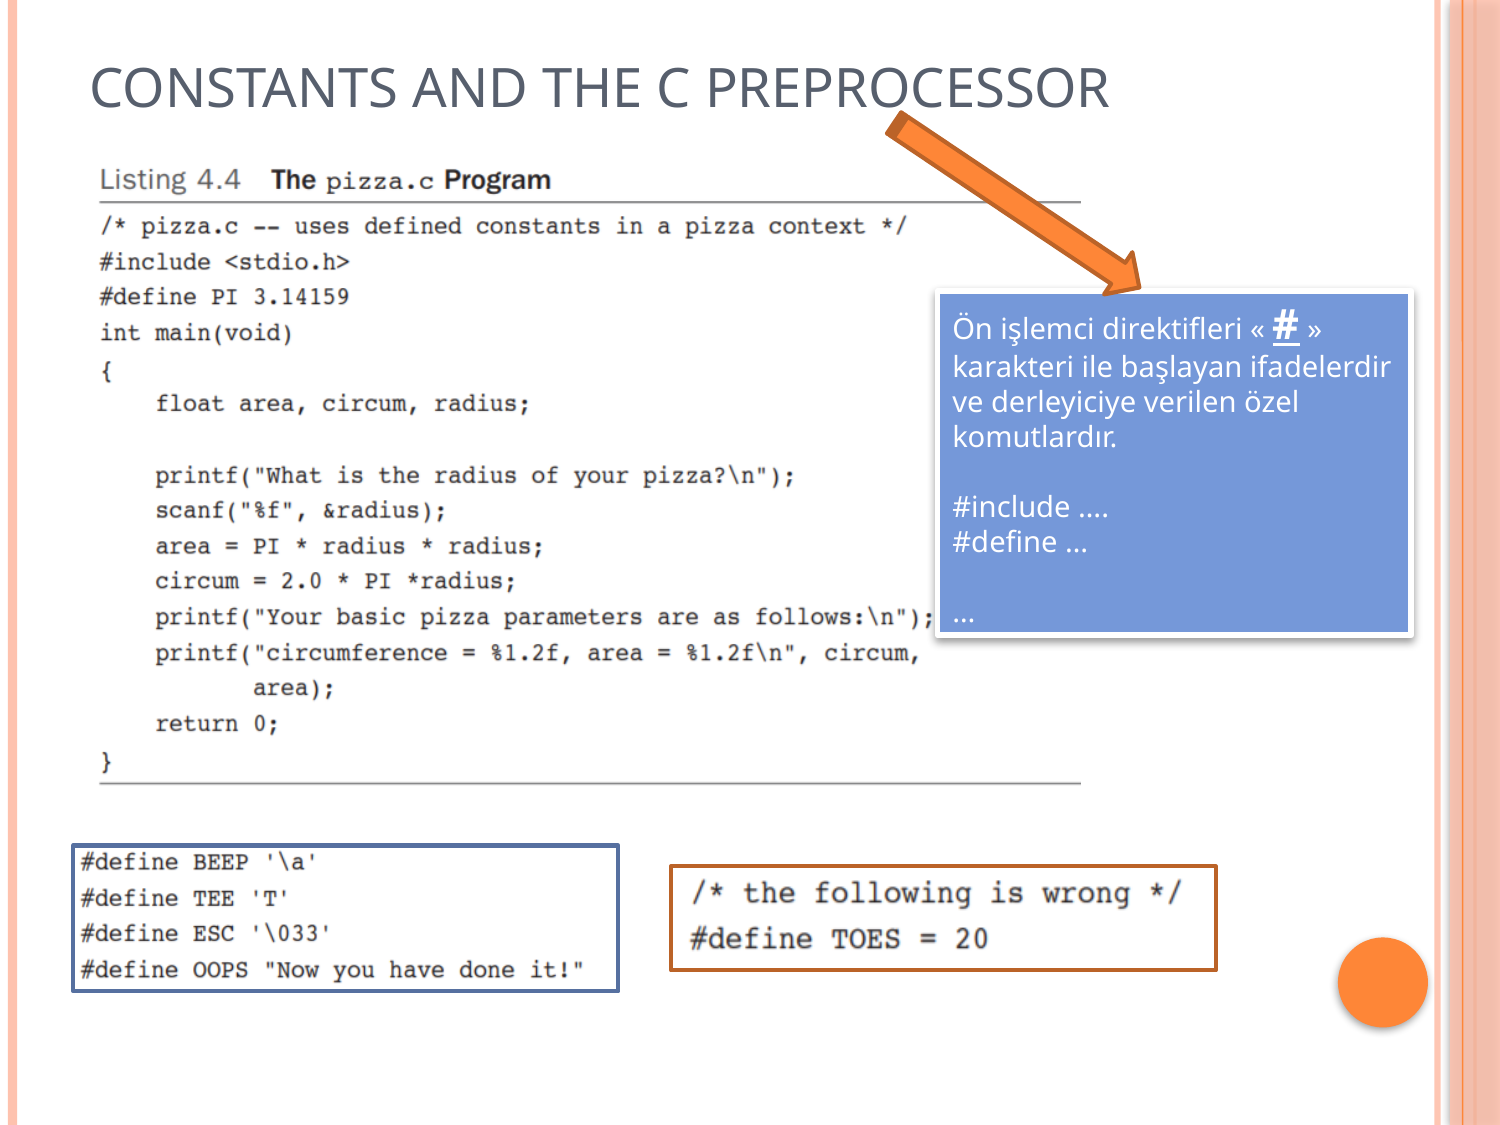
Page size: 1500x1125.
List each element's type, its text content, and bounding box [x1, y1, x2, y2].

picture [87, 157, 1081, 799]
text_box Ön işlemci direktifleri « # » karakteri ile başlayan ifadelerdir ve derleyiciye verilen özel komutlardır. #include …. #define … … [1088, 288, 1414, 638]
text_box [884, 110, 969, 155]
picture [74, 846, 617, 990]
picture [672, 867, 1215, 969]
text_box [1088, 235, 1142, 297]
title Constants and the C Preprocessor [75, 45, 1300, 126]
